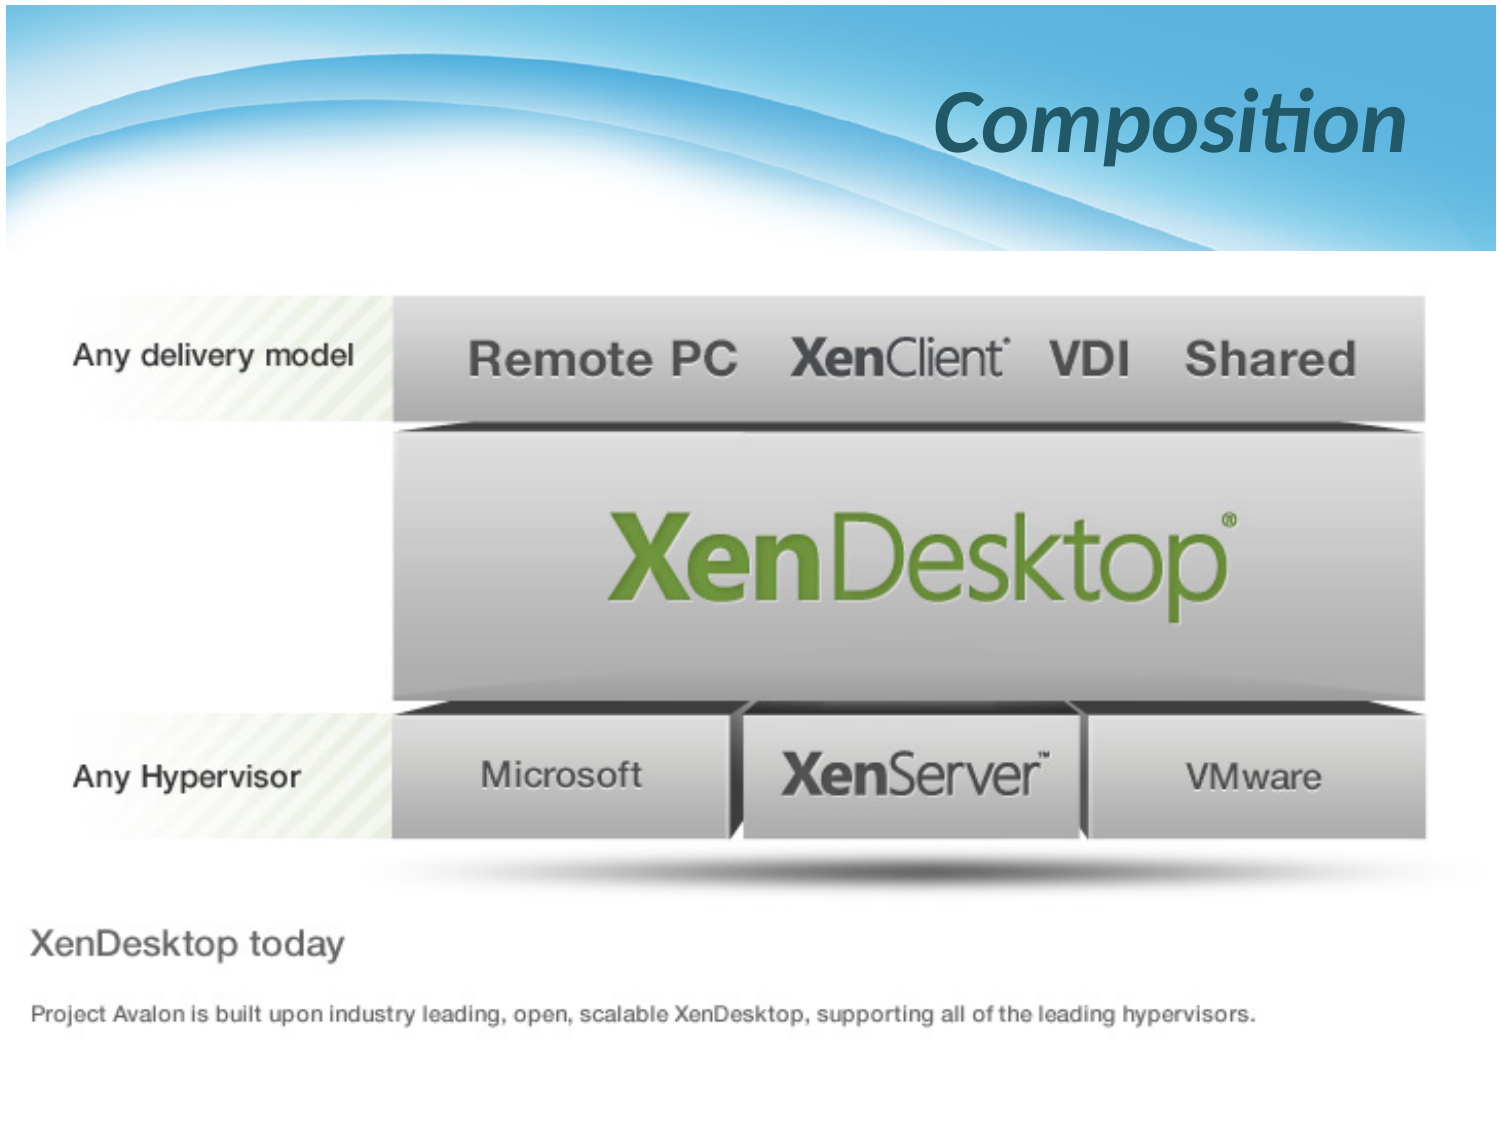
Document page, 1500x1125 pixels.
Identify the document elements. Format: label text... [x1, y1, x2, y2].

picture [0, 0, 1500, 1125]
title Composition [75, 45, 1425, 188]
